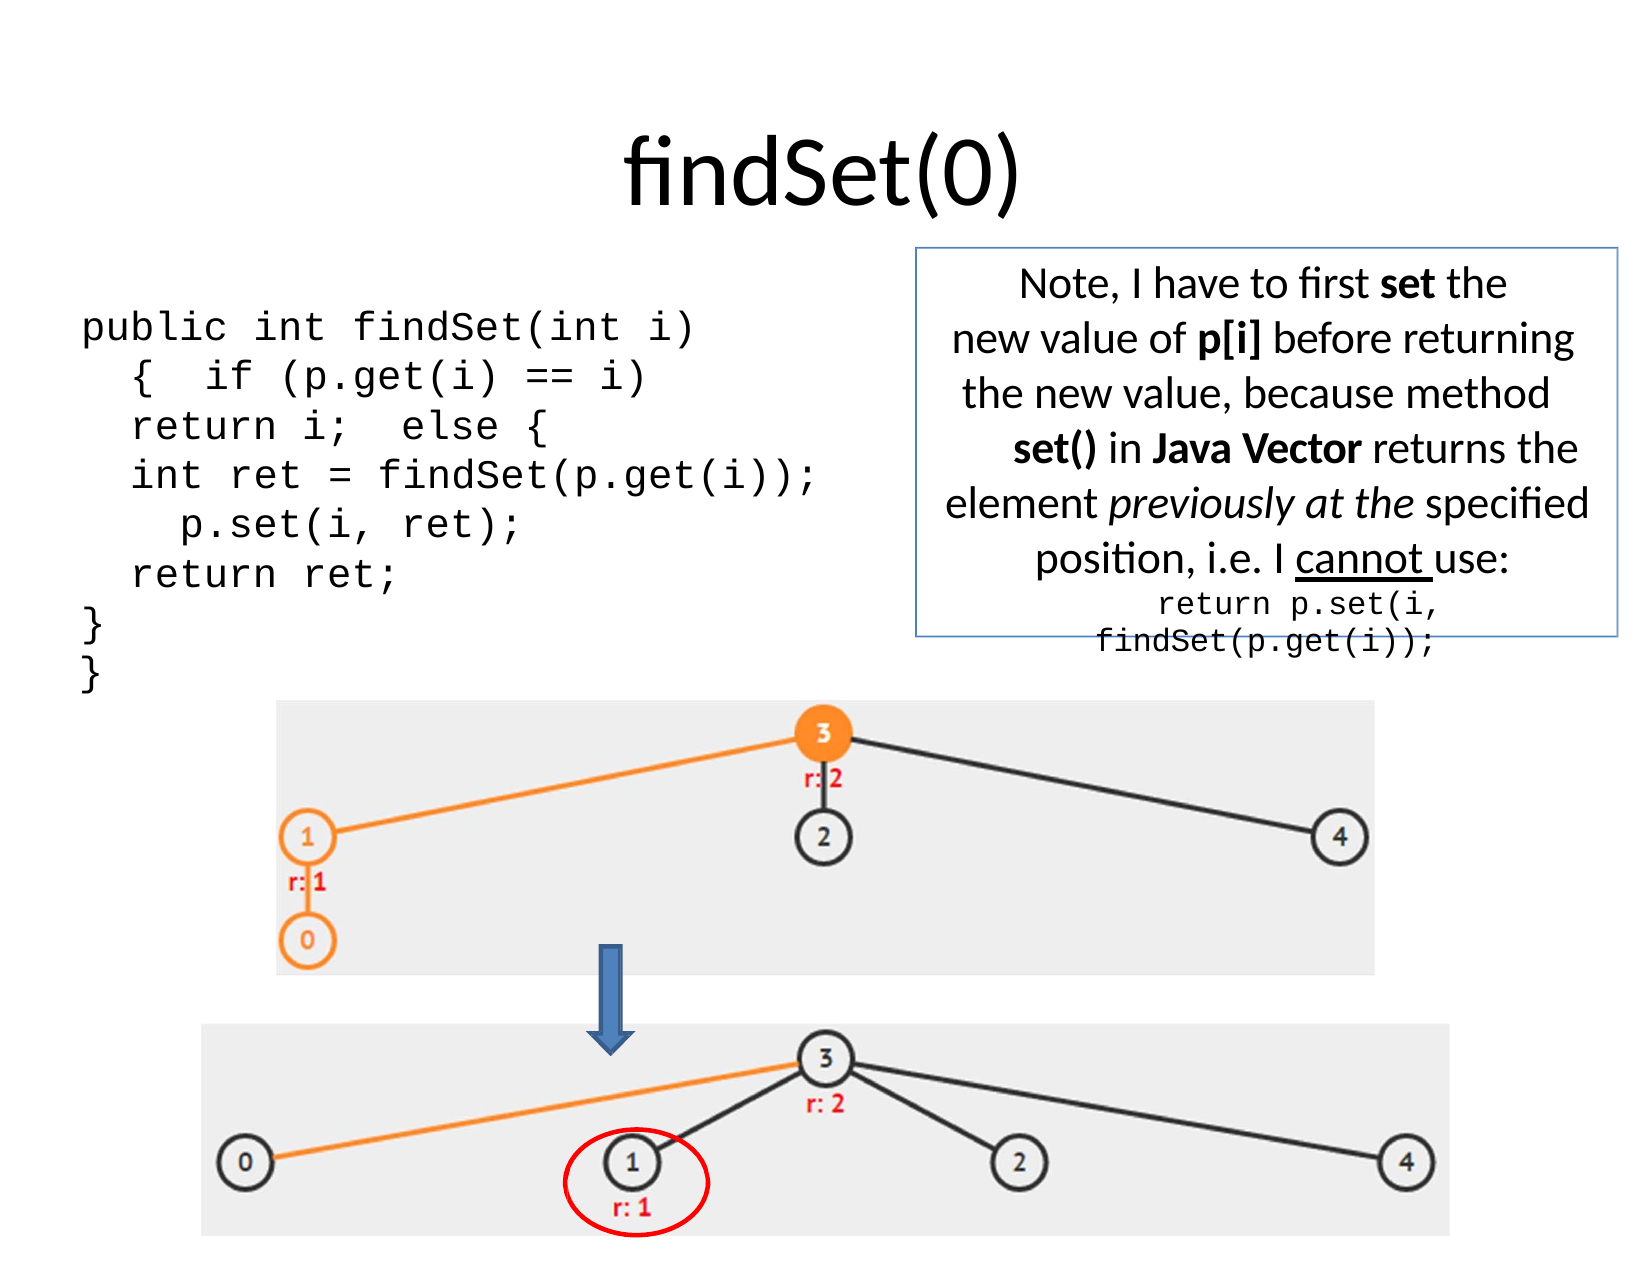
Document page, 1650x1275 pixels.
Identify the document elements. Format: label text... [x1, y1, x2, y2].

text_box [275, 699, 1375, 977]
text_box [915, 246, 1619, 638]
text_box [200, 1023, 1450, 1236]
text_box [562, 1127, 711, 1238]
text_box Note, I have to first set the new value of p[i] before returning the new value, because method set() in Java Vector returns the element previously at the specified position, i.e. I cannot use: return p.set(i, findSet(p.get(i)); [938, 252, 1596, 659]
text_box [598, 949, 623, 1049]
text_box [585, 944, 636, 1057]
title findSet(0) [128, 104, 1522, 318]
text_box public int findSet(int i) { if (p.get(i) == i) return i; else { int ret = findSet(p.get(i)); p.set(i, ret); return ret; } } [79, 299, 872, 695]
